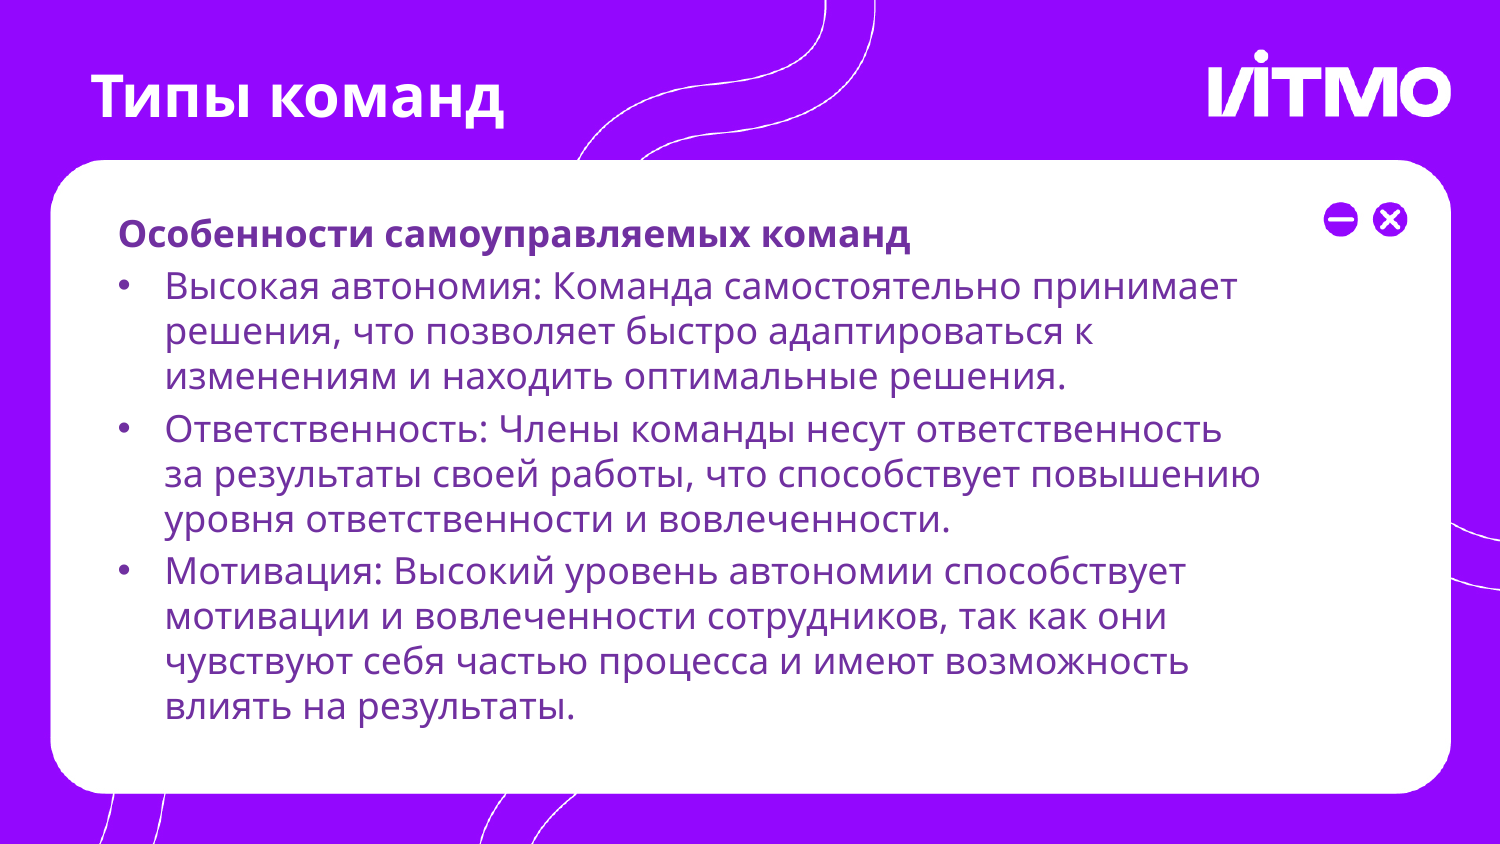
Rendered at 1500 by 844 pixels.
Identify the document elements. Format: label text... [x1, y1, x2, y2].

title Типы команд [75, 50, 1195, 137]
picture [0, 0, 1500, 844]
list Особенности самоуправляемых команд Высокая автономия: Команда самостоятельно принимает решения, что позволяет быстро адаптироваться к изменениям и находить оптимальные решения. Ответственность: Члены команды несут ответственность за результаты своей работы, что способствует повышению уровня ответственности и вовлеченности. Мотивация: Высокий уровень автономии способствует мотивации и вовлеченности сотрудников, так как они чувствуют себя частью процесса и имеют возможность влиять на результаты. [102, 202, 1279, 762]
